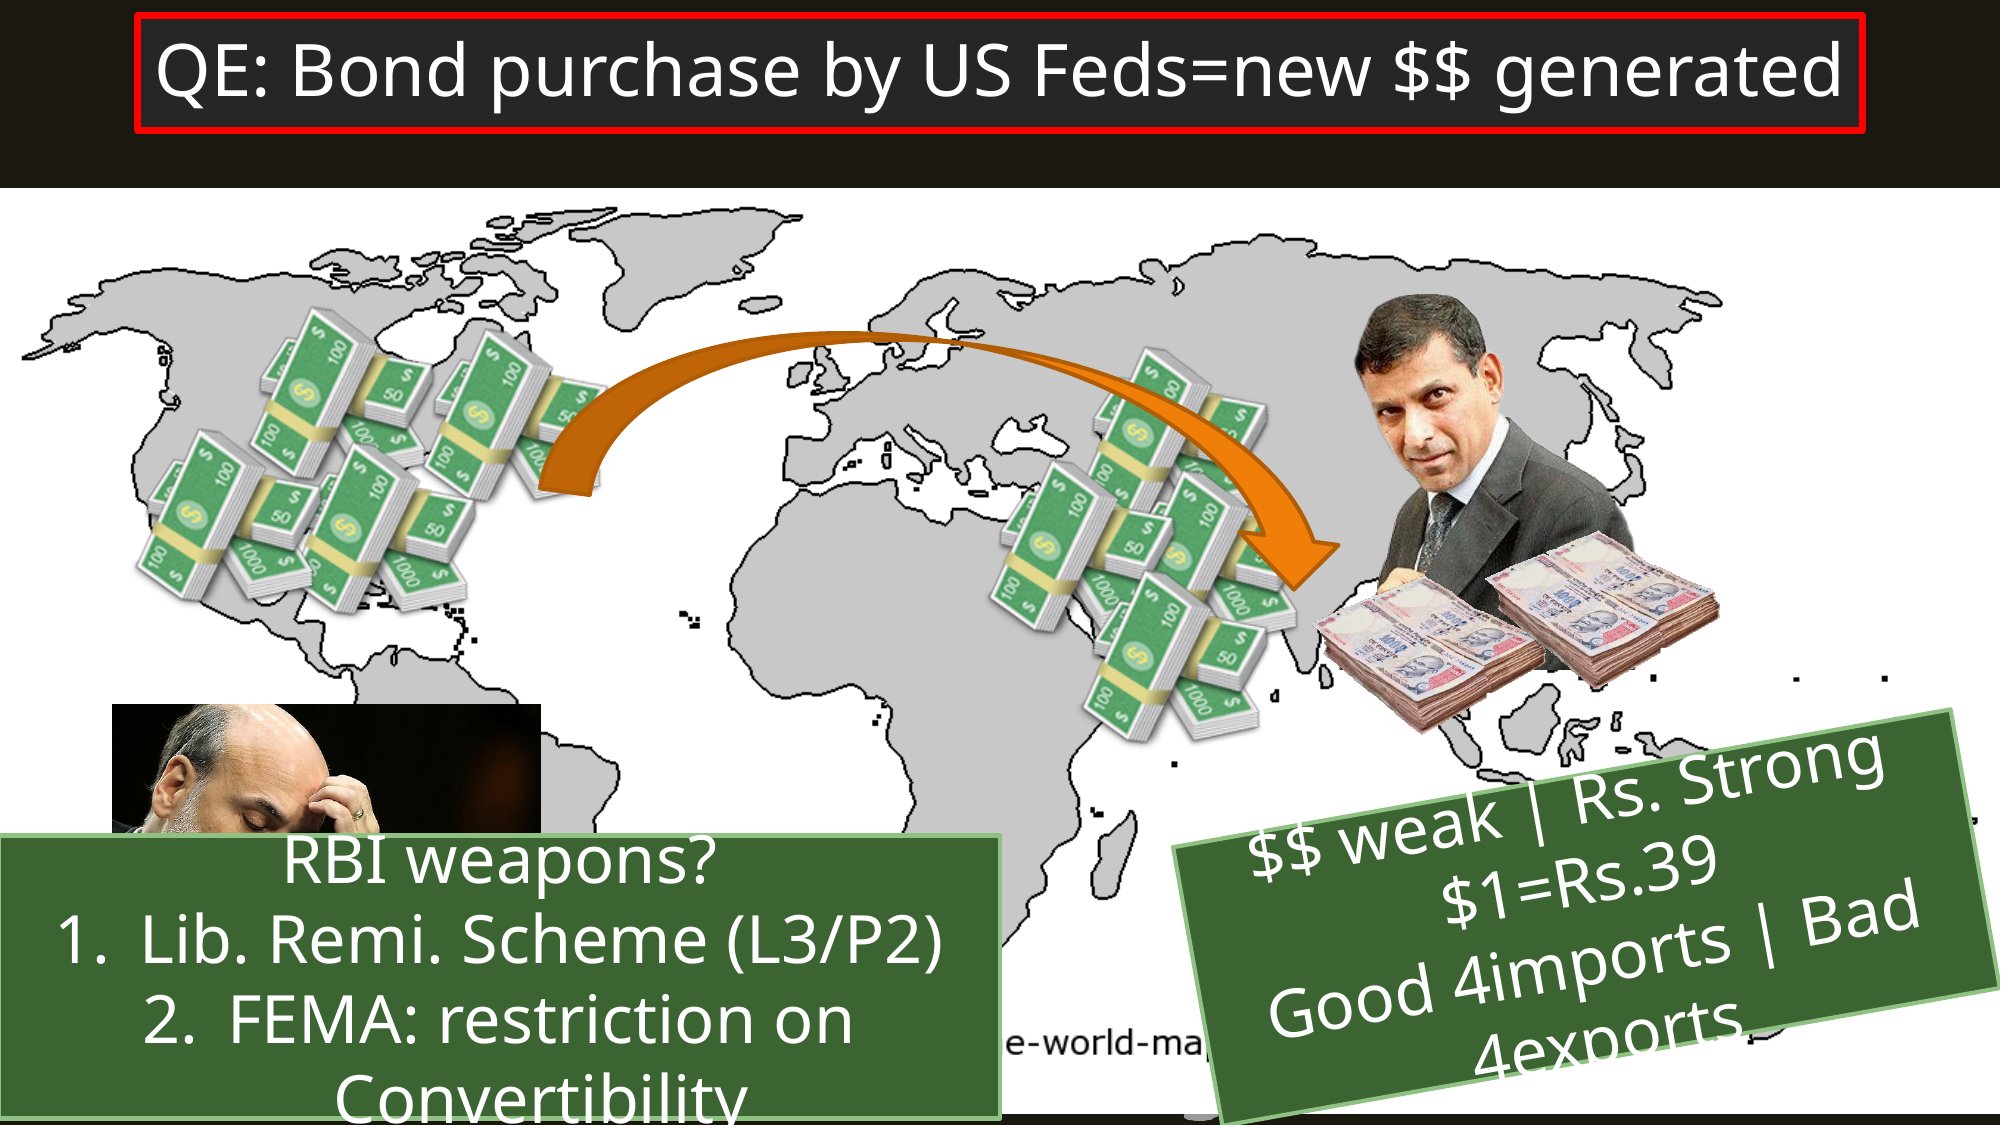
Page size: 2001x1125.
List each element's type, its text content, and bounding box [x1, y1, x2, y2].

picture [0, 187, 2000, 1125]
title QE: Bond purchase by US Feds=new $$ generated [134, 12, 1866, 134]
